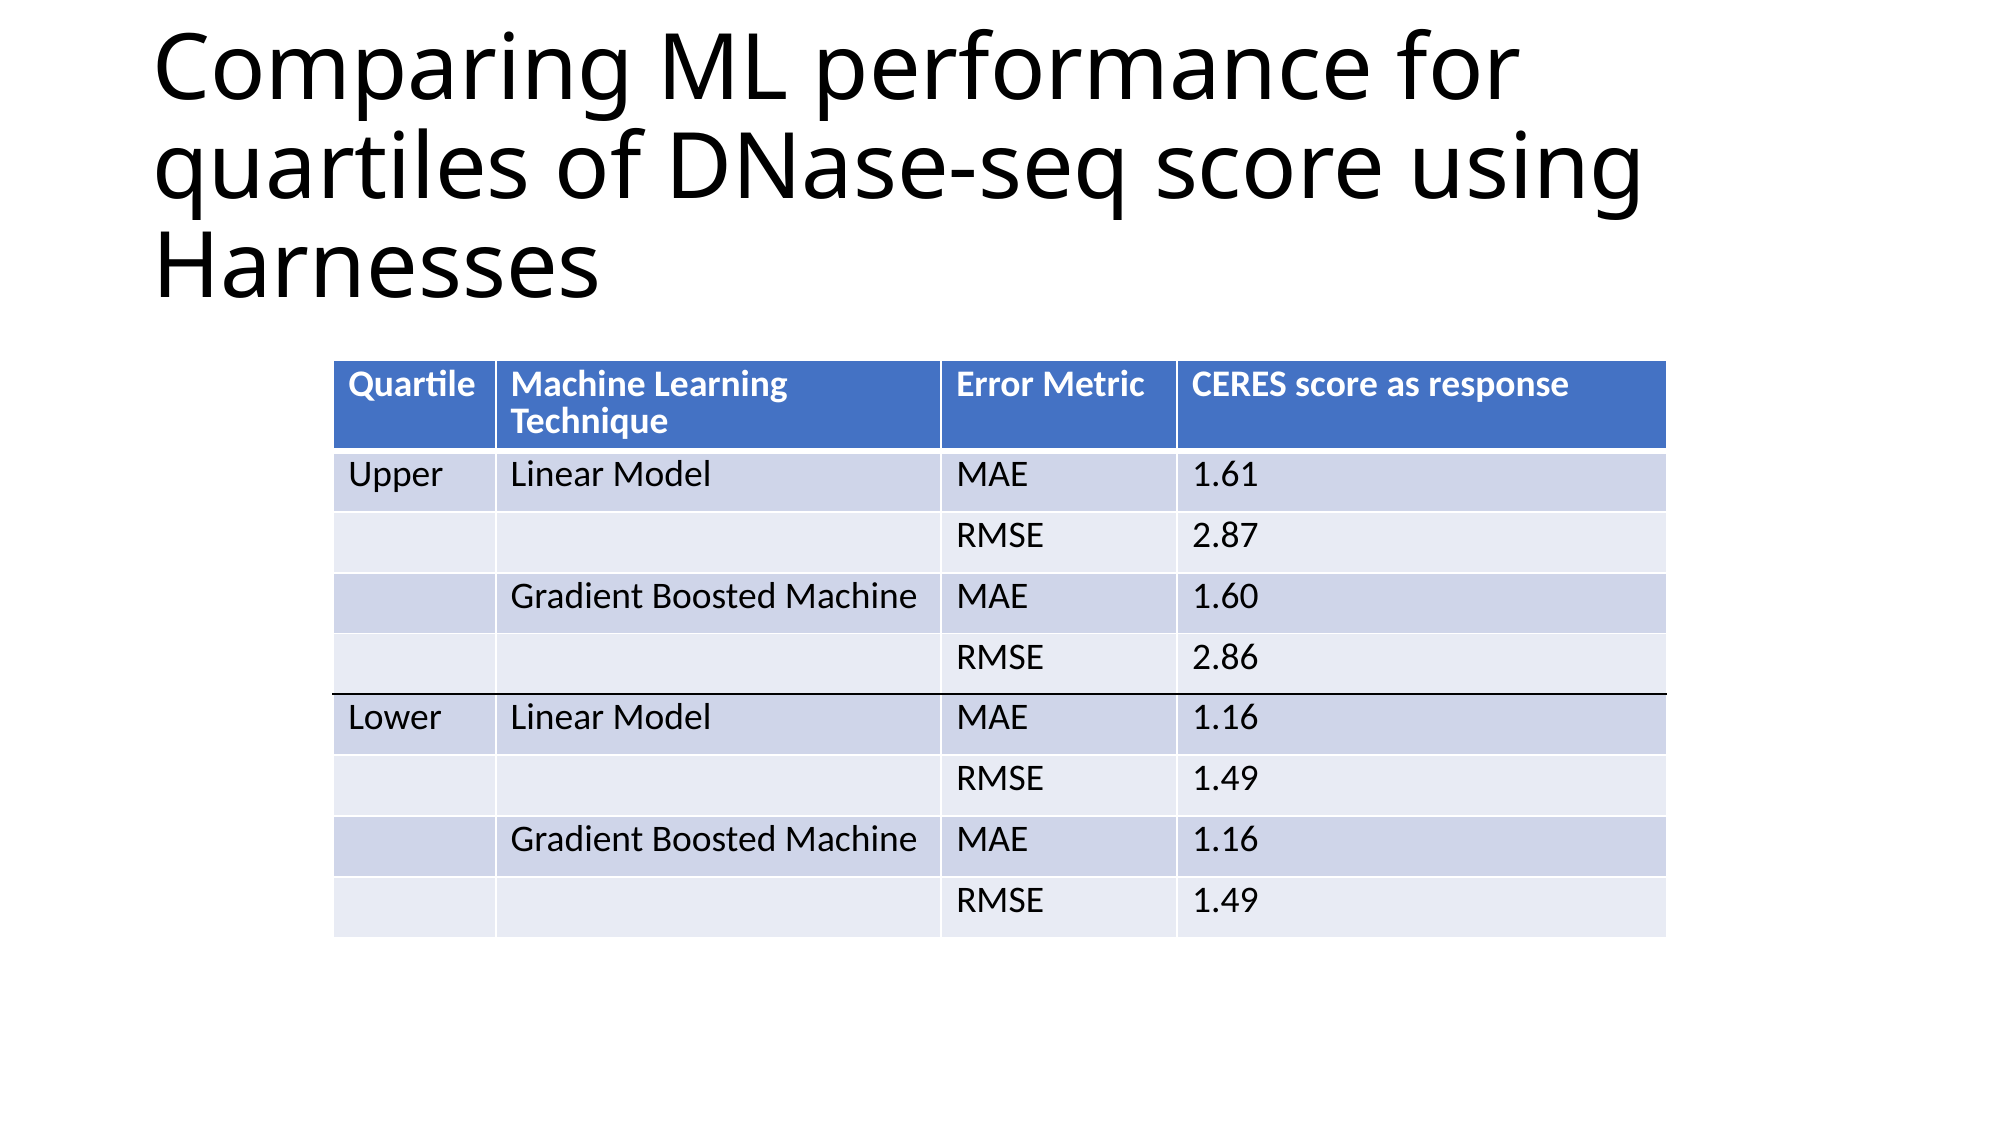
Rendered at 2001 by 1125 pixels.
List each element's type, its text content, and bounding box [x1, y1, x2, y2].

table_cell 2.86 [1178, 634, 1666, 693]
table_cell [334, 878, 495, 937]
table_cell 1.60 [1178, 574, 1666, 633]
table_cell Gradient Boosted Machine [497, 817, 940, 876]
list [137, 299, 1863, 1014]
table_cell Gradient Boosted Machine [497, 574, 940, 633]
table_cell Linear Model [497, 695, 940, 754]
table_cell MAE [942, 695, 1176, 754]
table_cell MAE [942, 817, 1176, 876]
table_cell 2.87 [1178, 513, 1666, 572]
table_cell [497, 634, 940, 693]
table_cell 1.49 [1178, 878, 1666, 937]
table_cell Linear Model [497, 454, 940, 511]
table_header Error Metric [942, 361, 1176, 448]
table_header CERES score as response [1178, 361, 1666, 448]
table_cell [334, 513, 495, 572]
table_cell [497, 878, 940, 937]
table_cell 1.49 [1178, 756, 1666, 815]
table_cell Upper [334, 454, 495, 511]
table_cell [334, 756, 495, 815]
table_header Machine Learning Technique [497, 361, 940, 448]
table_cell MAE [942, 574, 1176, 633]
table_cell [334, 817, 495, 876]
table_cell [334, 634, 495, 693]
table_cell RMSE [942, 634, 1176, 693]
table_cell [497, 513, 940, 572]
table_cell RMSE [942, 513, 1176, 572]
table_header Quartile [334, 361, 495, 448]
title Comparing ML performance for quartiles of DNase-seq score using Harnesses [137, 59, 1863, 278]
table_cell 1.61 [1178, 454, 1666, 511]
table_cell 1.16 [1178, 695, 1666, 754]
table_cell [334, 574, 495, 633]
table_cell RMSE [942, 878, 1176, 937]
table_cell 1.16 [1178, 817, 1666, 876]
table_cell Lower [334, 695, 495, 754]
table_cell [497, 756, 940, 815]
table_cell MAE [942, 454, 1176, 511]
table_cell RMSE [942, 756, 1176, 815]
